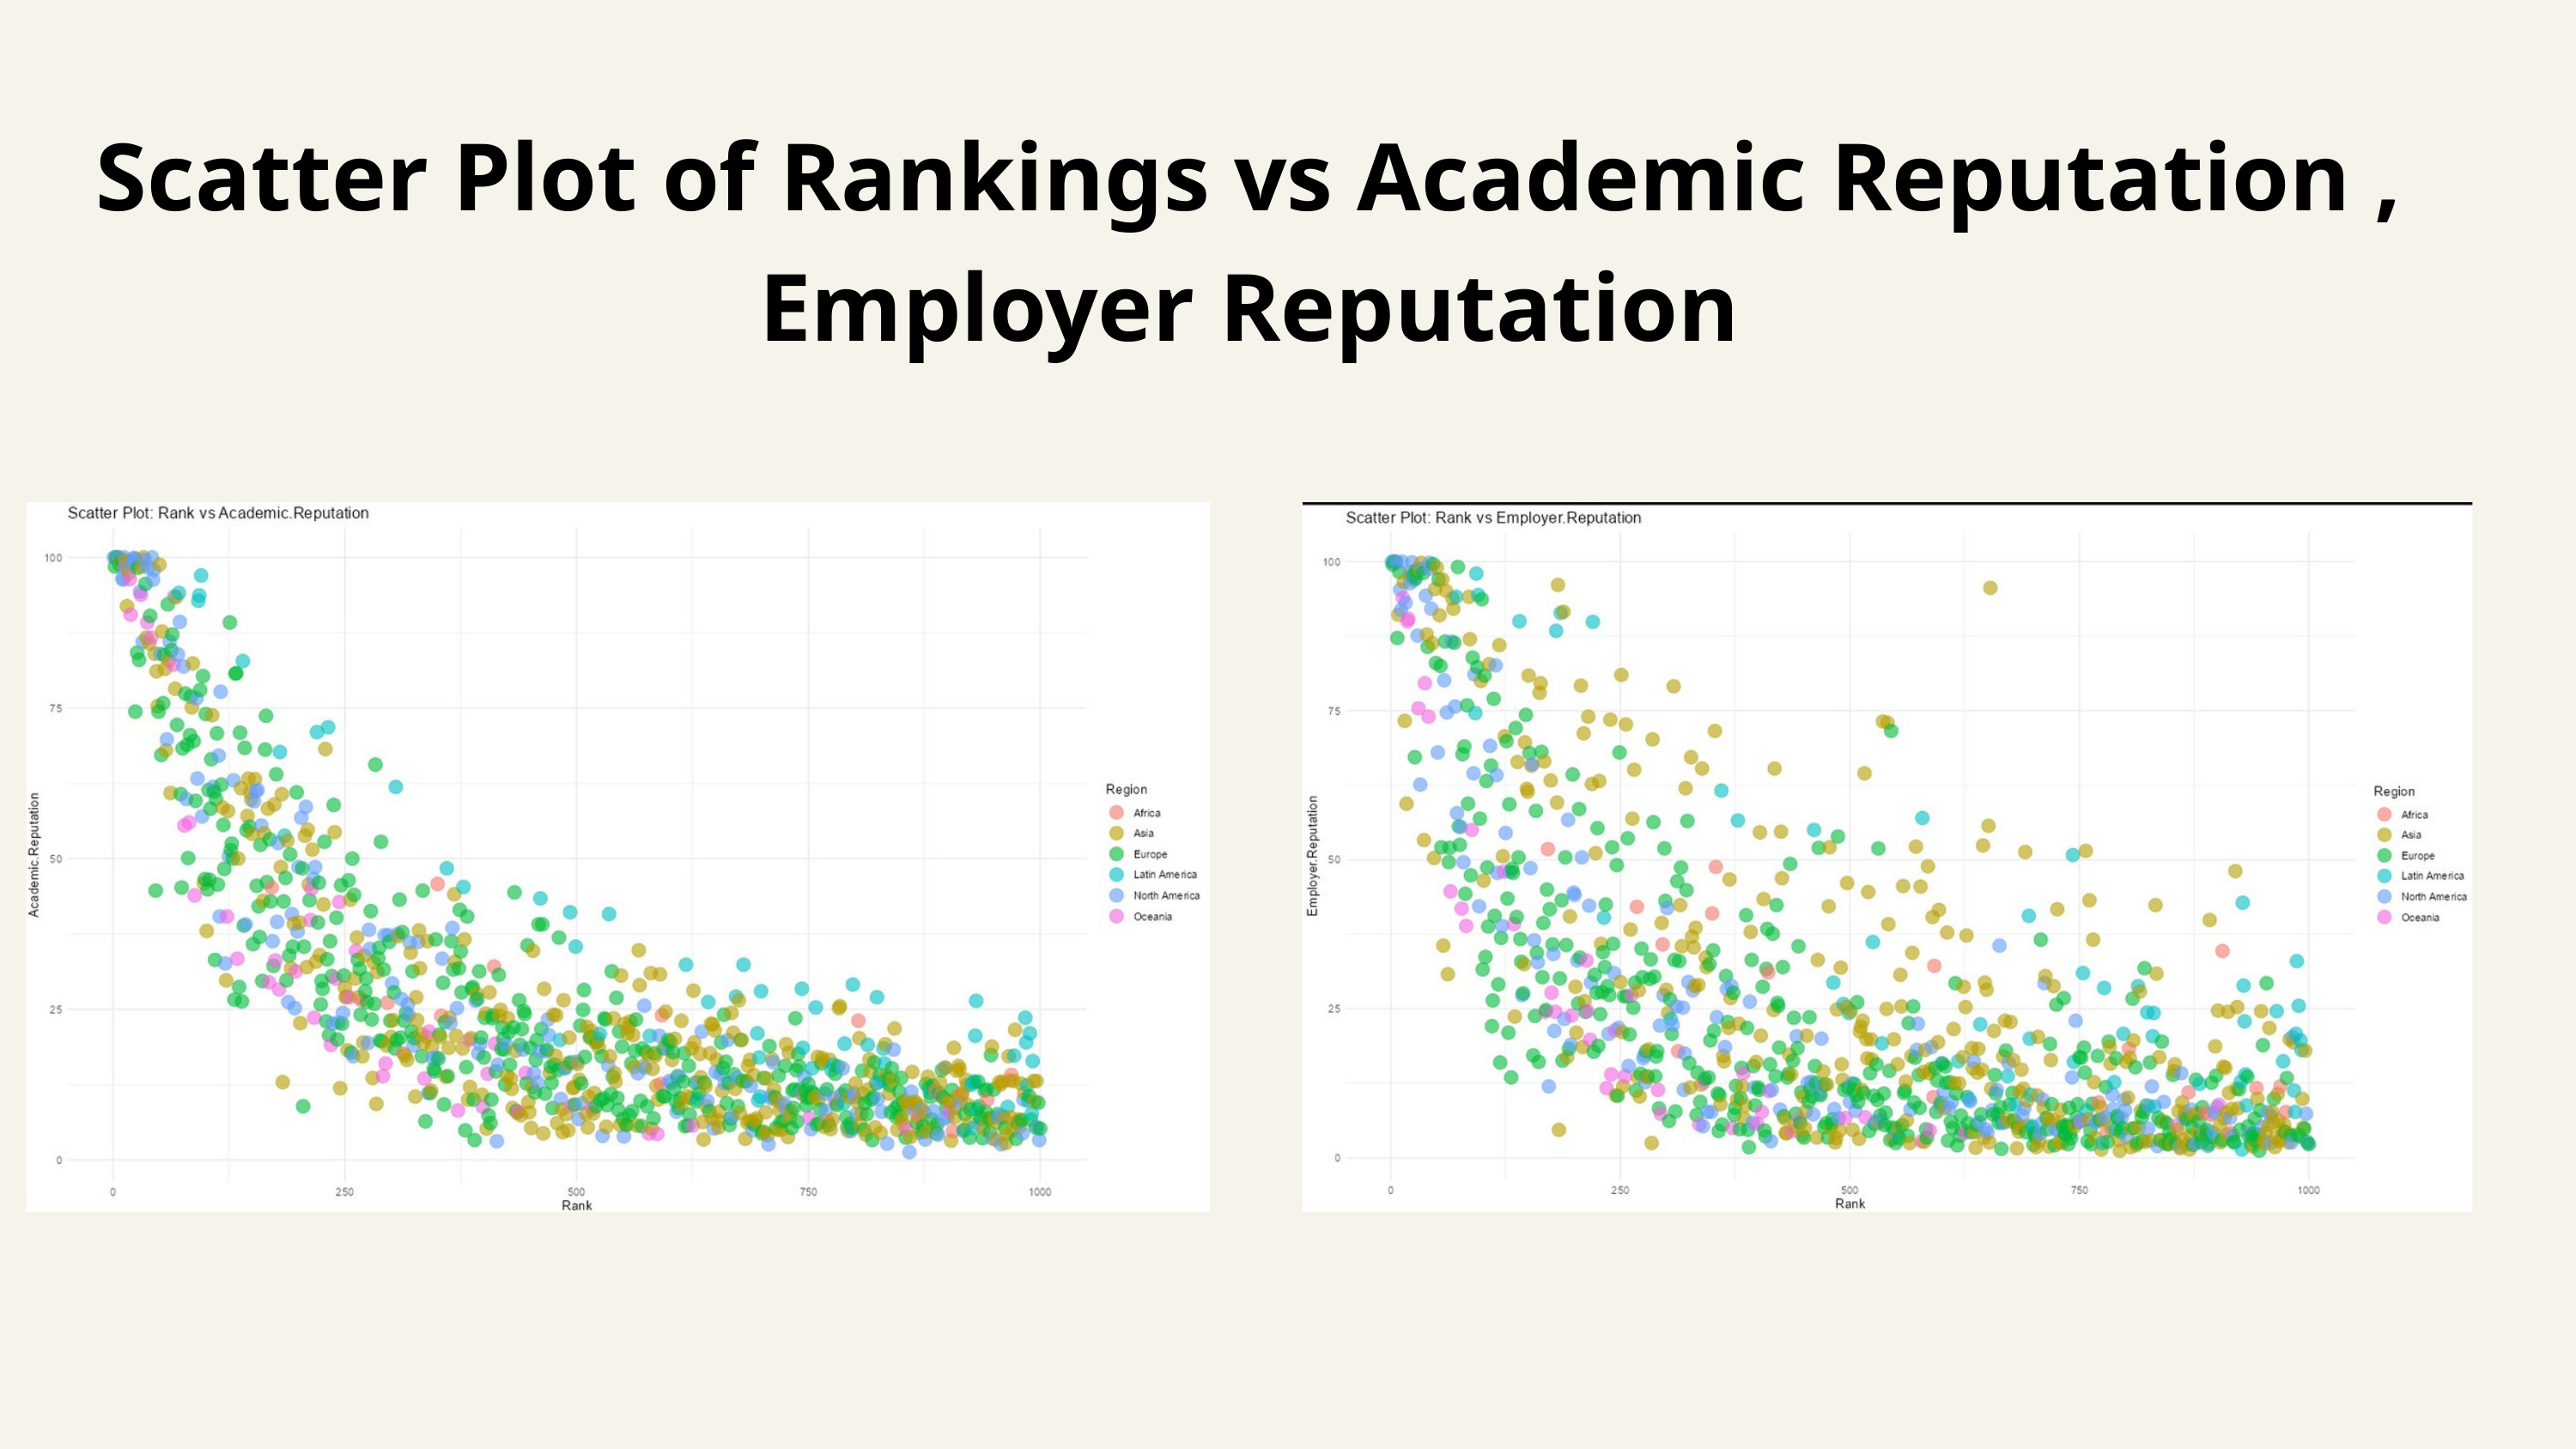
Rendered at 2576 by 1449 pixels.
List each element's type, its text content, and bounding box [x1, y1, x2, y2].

text_box Scatter Plot of Rankings vs Academic Reputation , Employer Reputation [26, 99, 2473, 361]
text_box [26, 502, 1211, 1212]
text_box [1303, 502, 2473, 1212]
